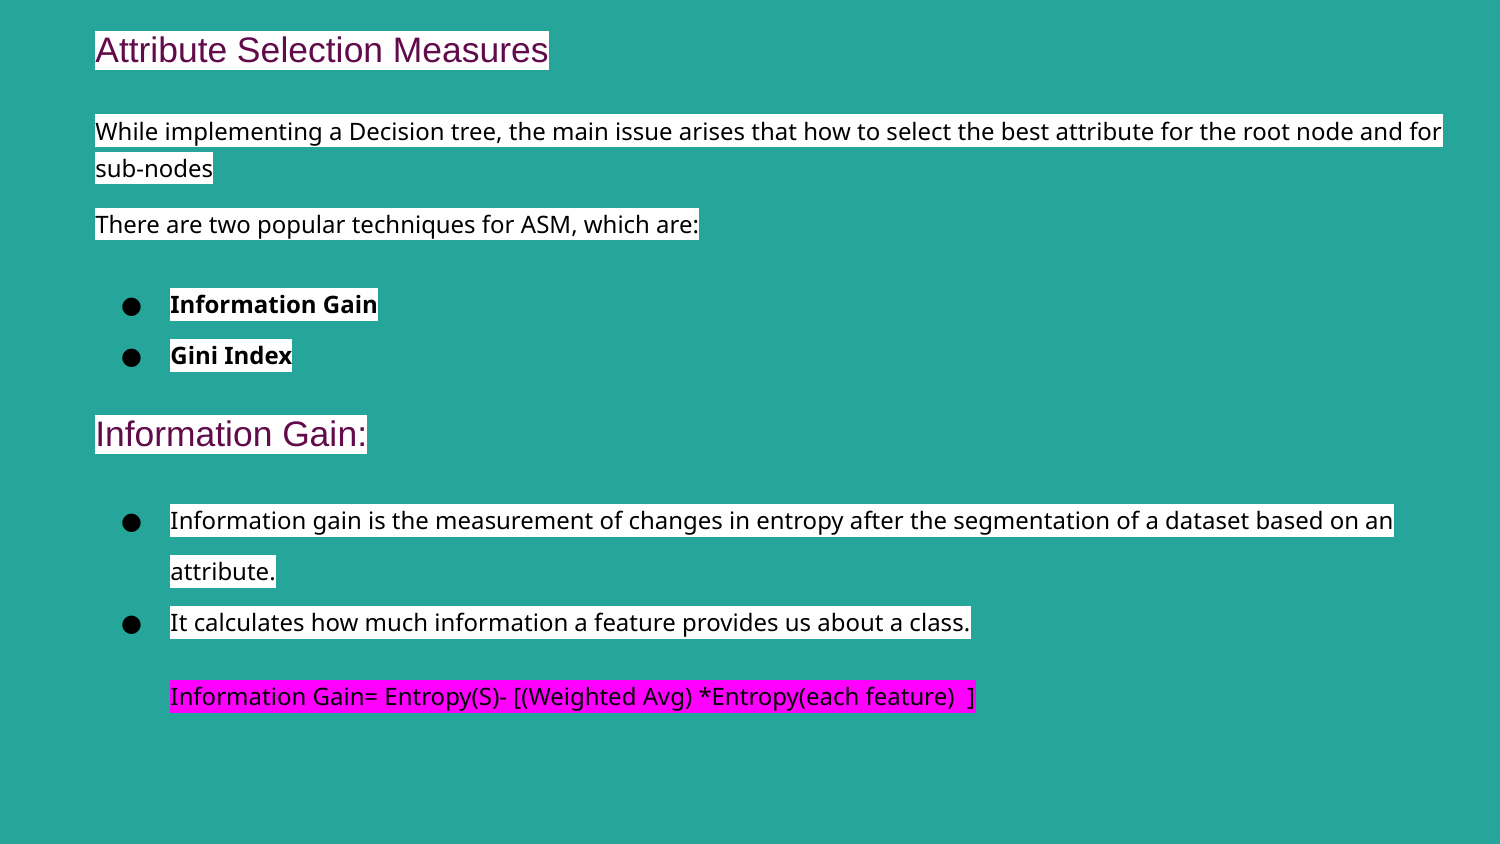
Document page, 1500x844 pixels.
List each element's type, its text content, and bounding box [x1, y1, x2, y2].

title Attribute Selection Measures While implementing a Decision tree, the main issue arises that how to select the best attribute for the root node and for sub-nodes There are two popular techniques for ASM, which are: Information Gain Gini Index Information Gain: Information gain is the measurement of changes in entropy after the segmentation of a dataset based on an attribute. It calculates how much information a feature provides us about a class. Information Gain= Entropy(S)- [(Weighted Avg) *Entropy(each feature) ] [80, 86, 1500, 677]
